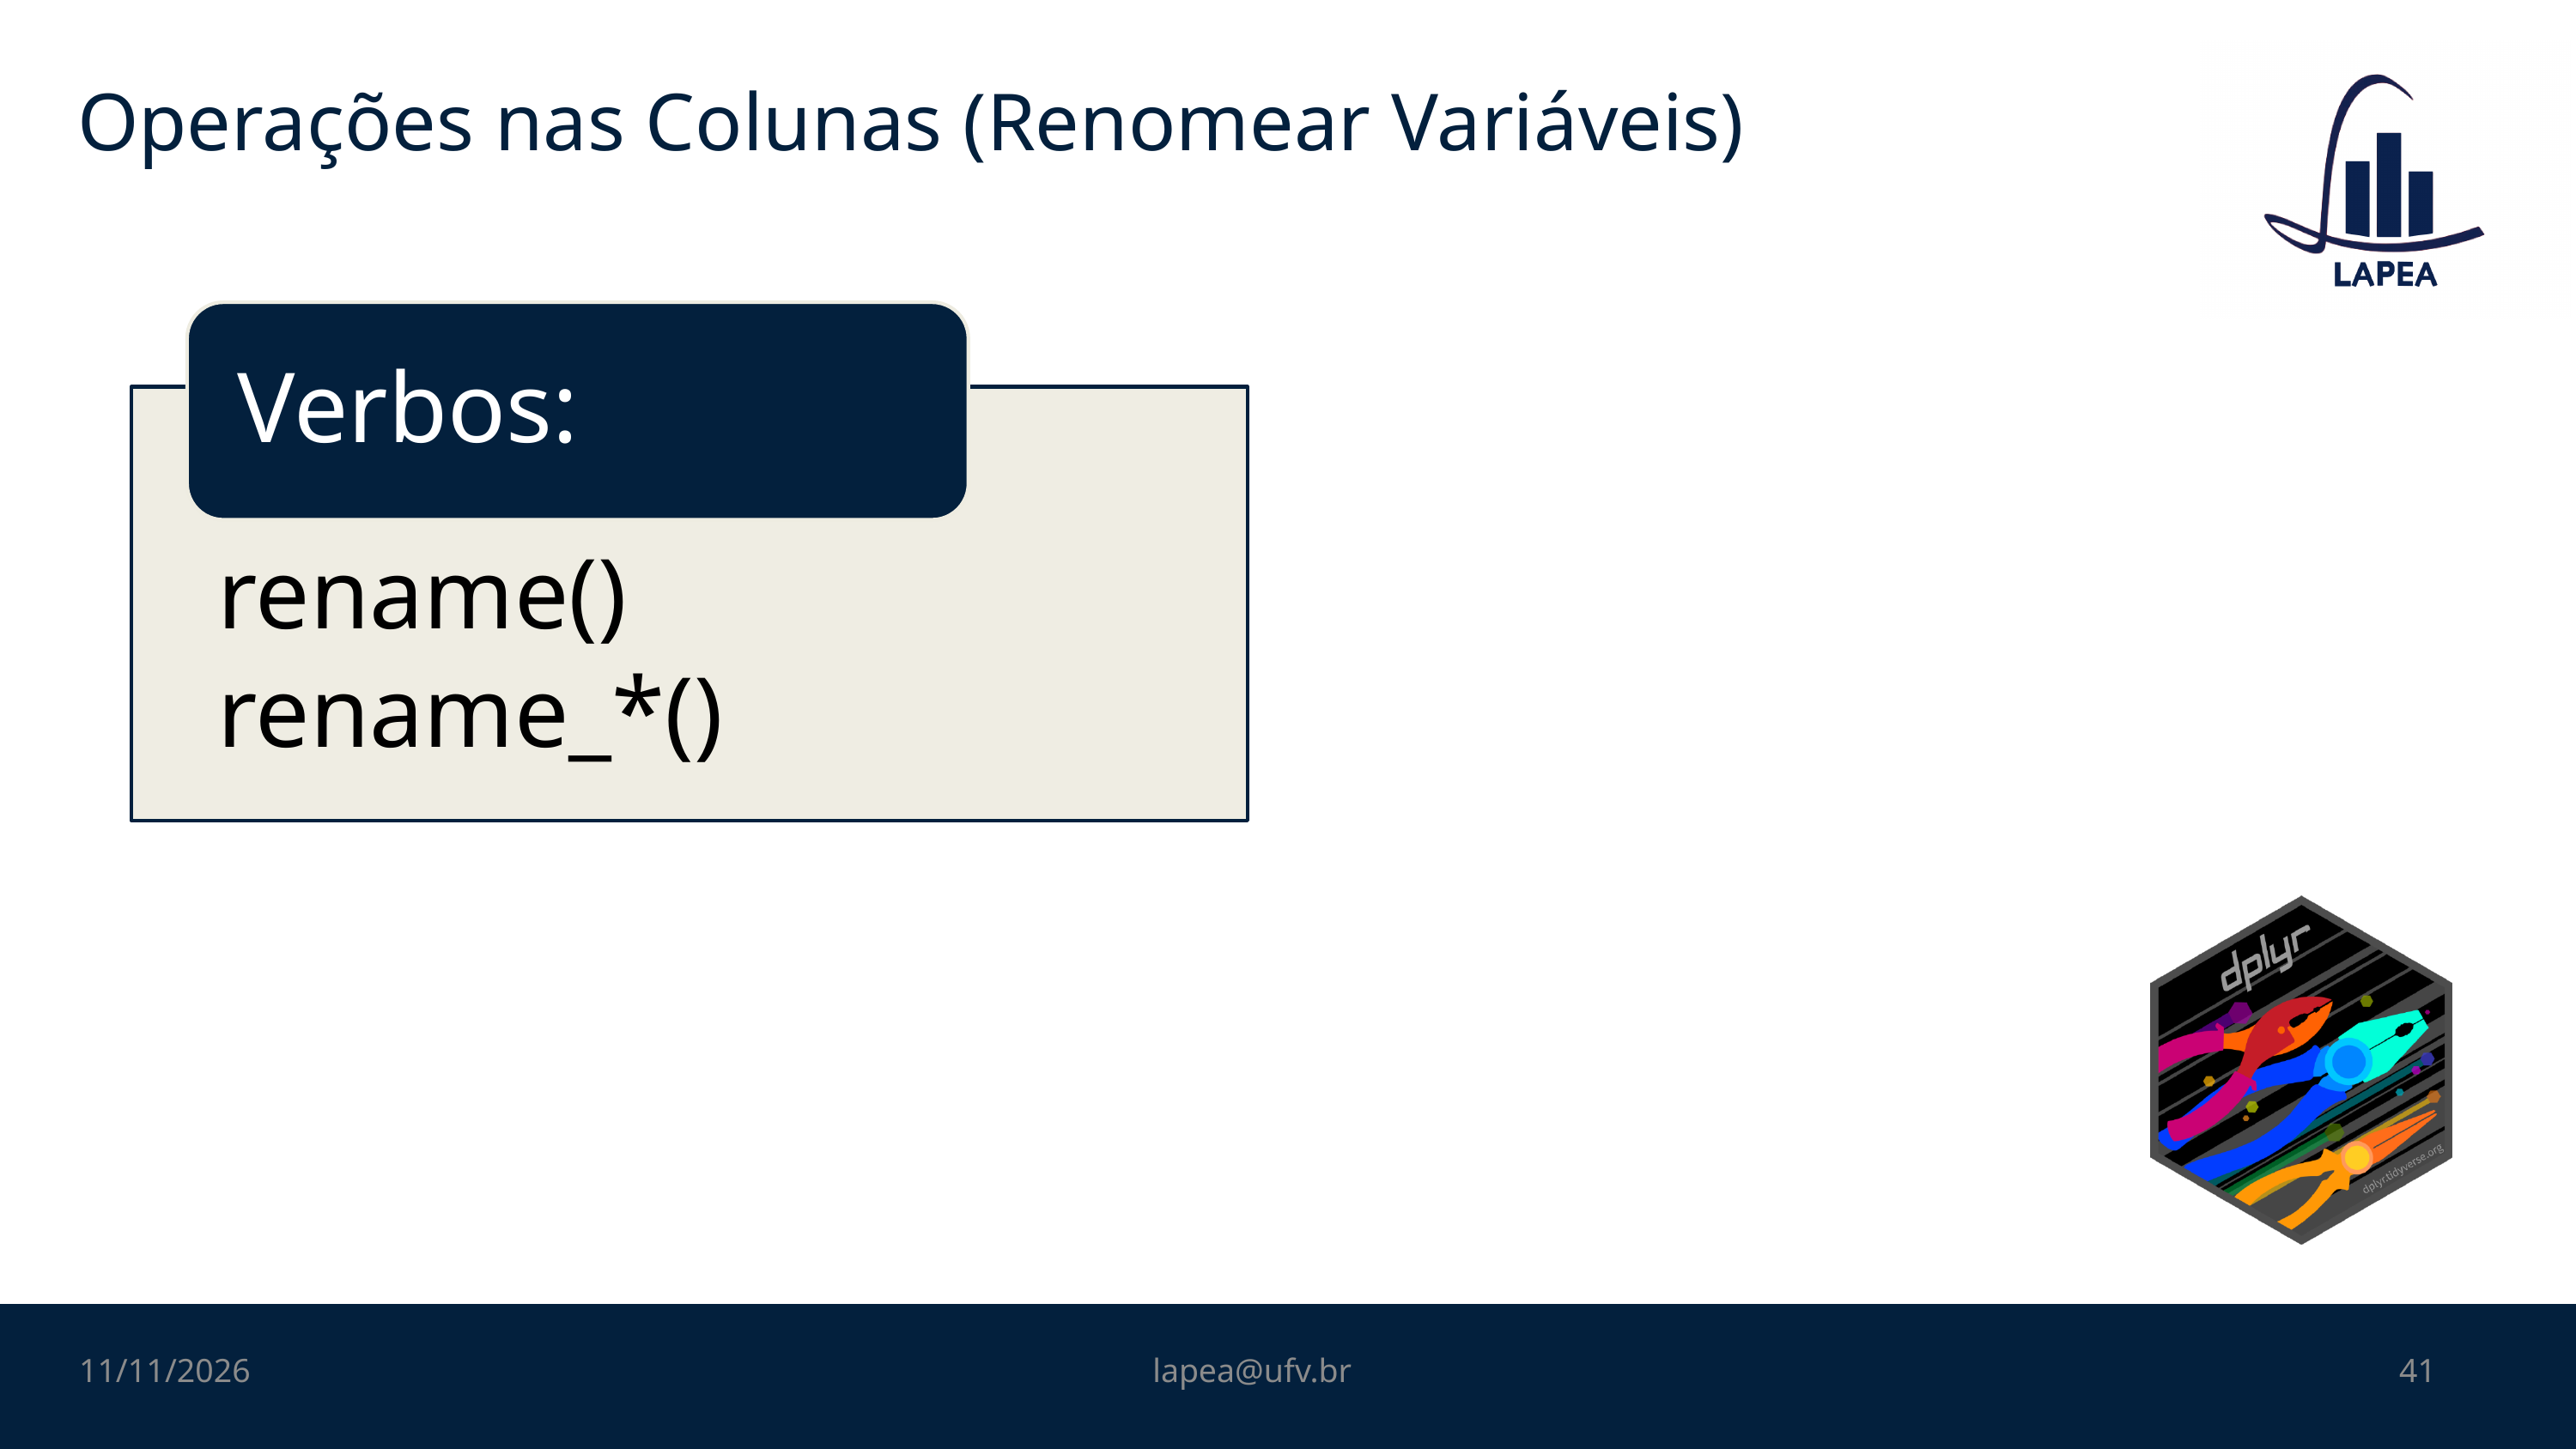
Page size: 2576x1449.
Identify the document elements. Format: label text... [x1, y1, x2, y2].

picture [2150, 895, 2453, 1245]
title Operações nas Colunas (Renomear Variáveis) [64, 39, 2190, 200]
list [131, 283, 1249, 839]
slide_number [66, 1346, 368, 1398]
footer lapea@ufv.br [410, 1346, 2095, 1398]
picture [2200, 40, 2571, 318]
slide_number 41 [2148, 1346, 2450, 1398]
